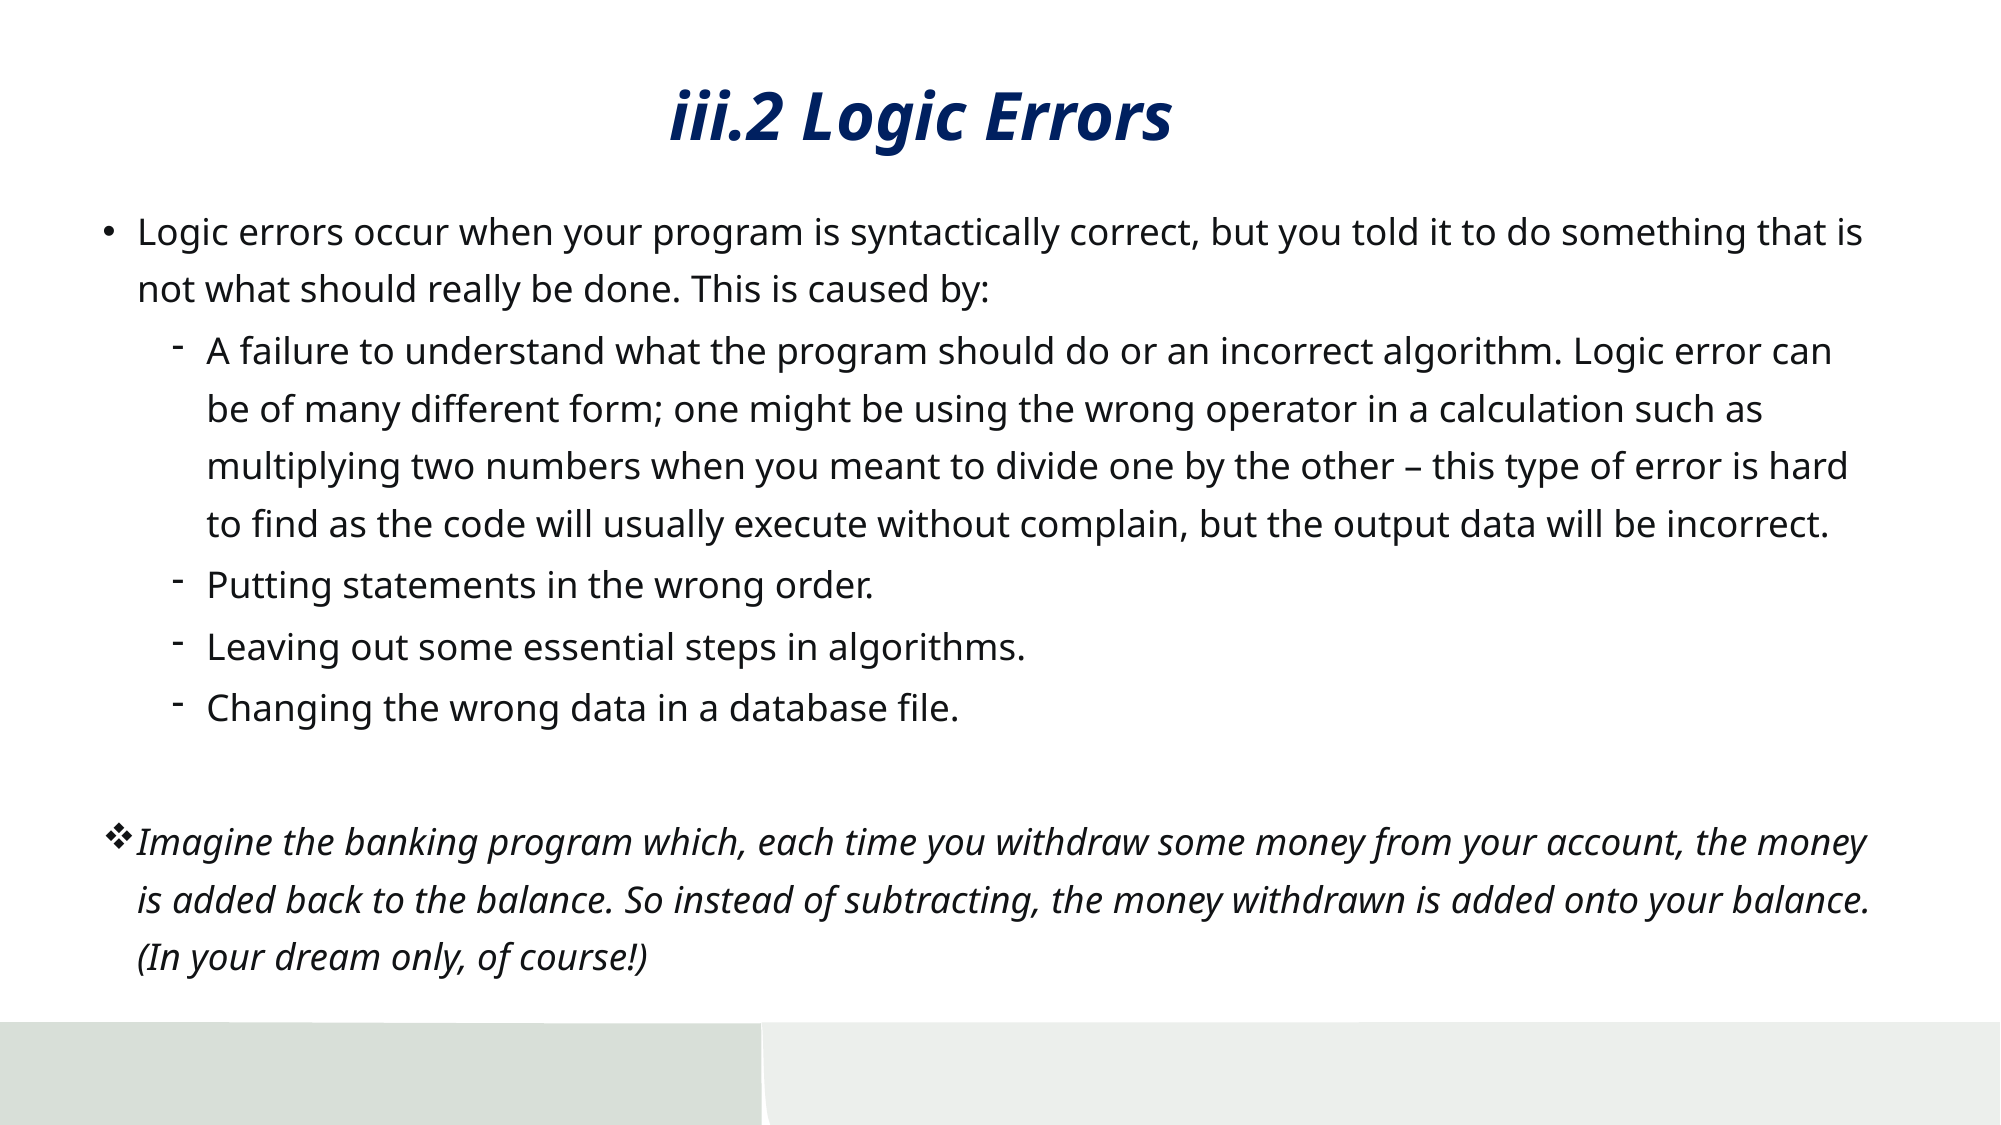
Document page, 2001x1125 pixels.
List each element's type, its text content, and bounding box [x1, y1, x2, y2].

list Logic errors occur when your program is syntactically correct, but you told it to do something that is not what should really be done. This is caused by: A failure to understand what the program should do or an incorrect algorithm. Logic error can be of many different form; one might be using the wrong operator in a calculation such as multiplying two numbers when you meant to divide one by the other – this type of error is hard to find as the code will usually execute without complain, but the output data will be incorrect. Putting statements in the wrong order. Leaving out some essential steps in algorithms. Changing the wrong data in a database file. Imagine the banking program which, each time you withdraw some money from your account, the money is added back to the balance. So instead of subtracting, the money withdrawn is added onto your balance. (In your dream only, of course!) [87, 187, 1892, 1047]
title iii.2 Logic Errors [637, 37, 1207, 162]
